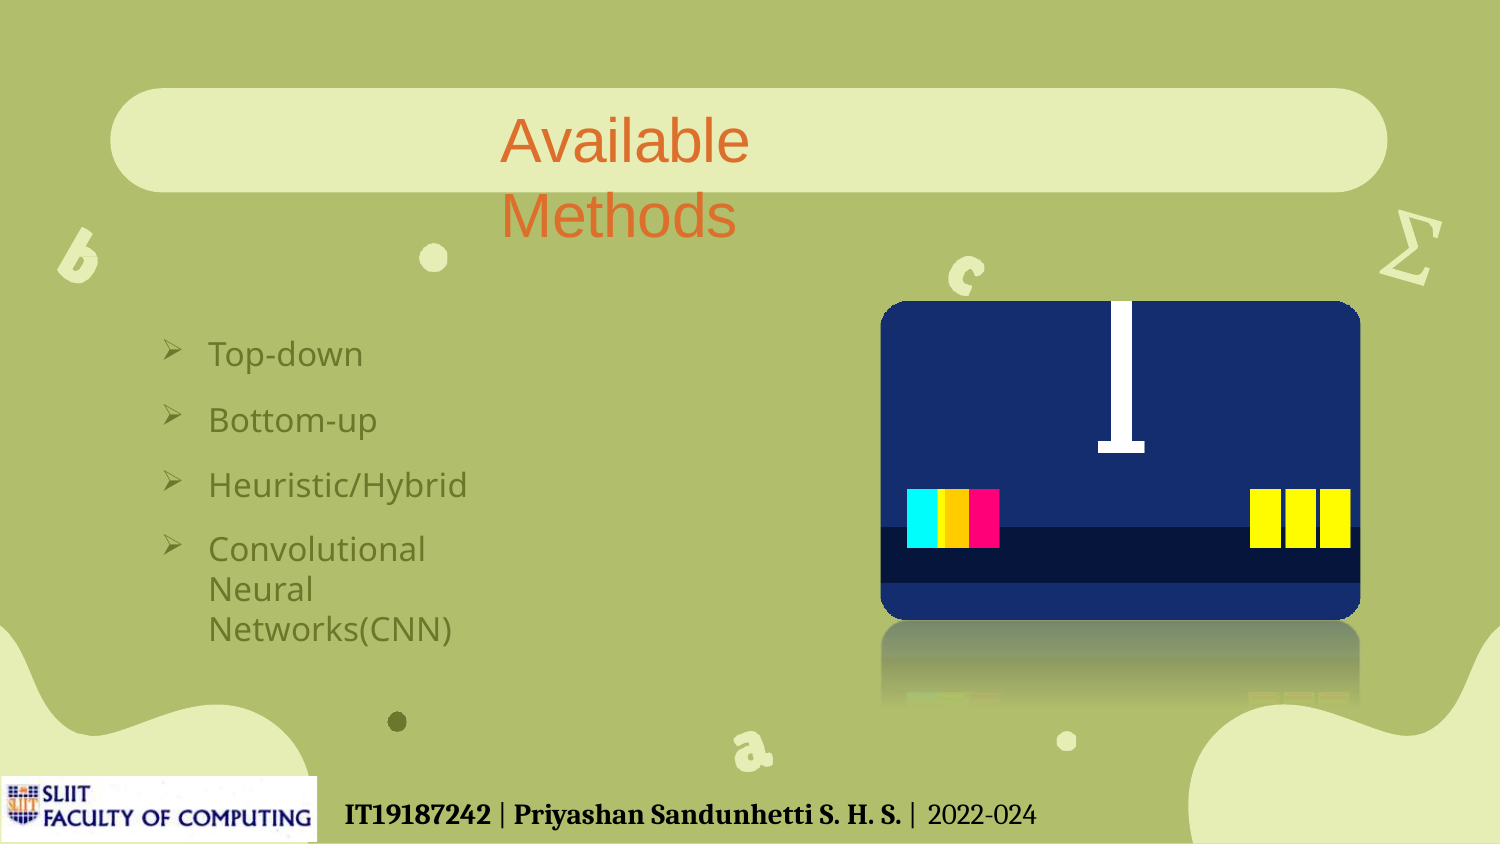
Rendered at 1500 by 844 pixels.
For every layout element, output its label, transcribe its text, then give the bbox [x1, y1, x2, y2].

text_box IT19187242 | Priyashan Sandunhetti S. H. S. | 2022-024 [342, 794, 872, 831]
text_box [1, 776, 318, 842]
text_box [110, 88, 1388, 193]
title Available Methods [498, 97, 1004, 250]
text_box [57, 227, 98, 284]
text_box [878, 209, 1500, 844]
text_box [733, 731, 773, 772]
text_box Top-down Bottom-up Heuristic/Hybrid Convolutional Neural Networks(CNN) [159, 331, 522, 649]
text_box [419, 243, 448, 272]
text_box [0, 625, 309, 844]
text_box [387, 711, 407, 732]
